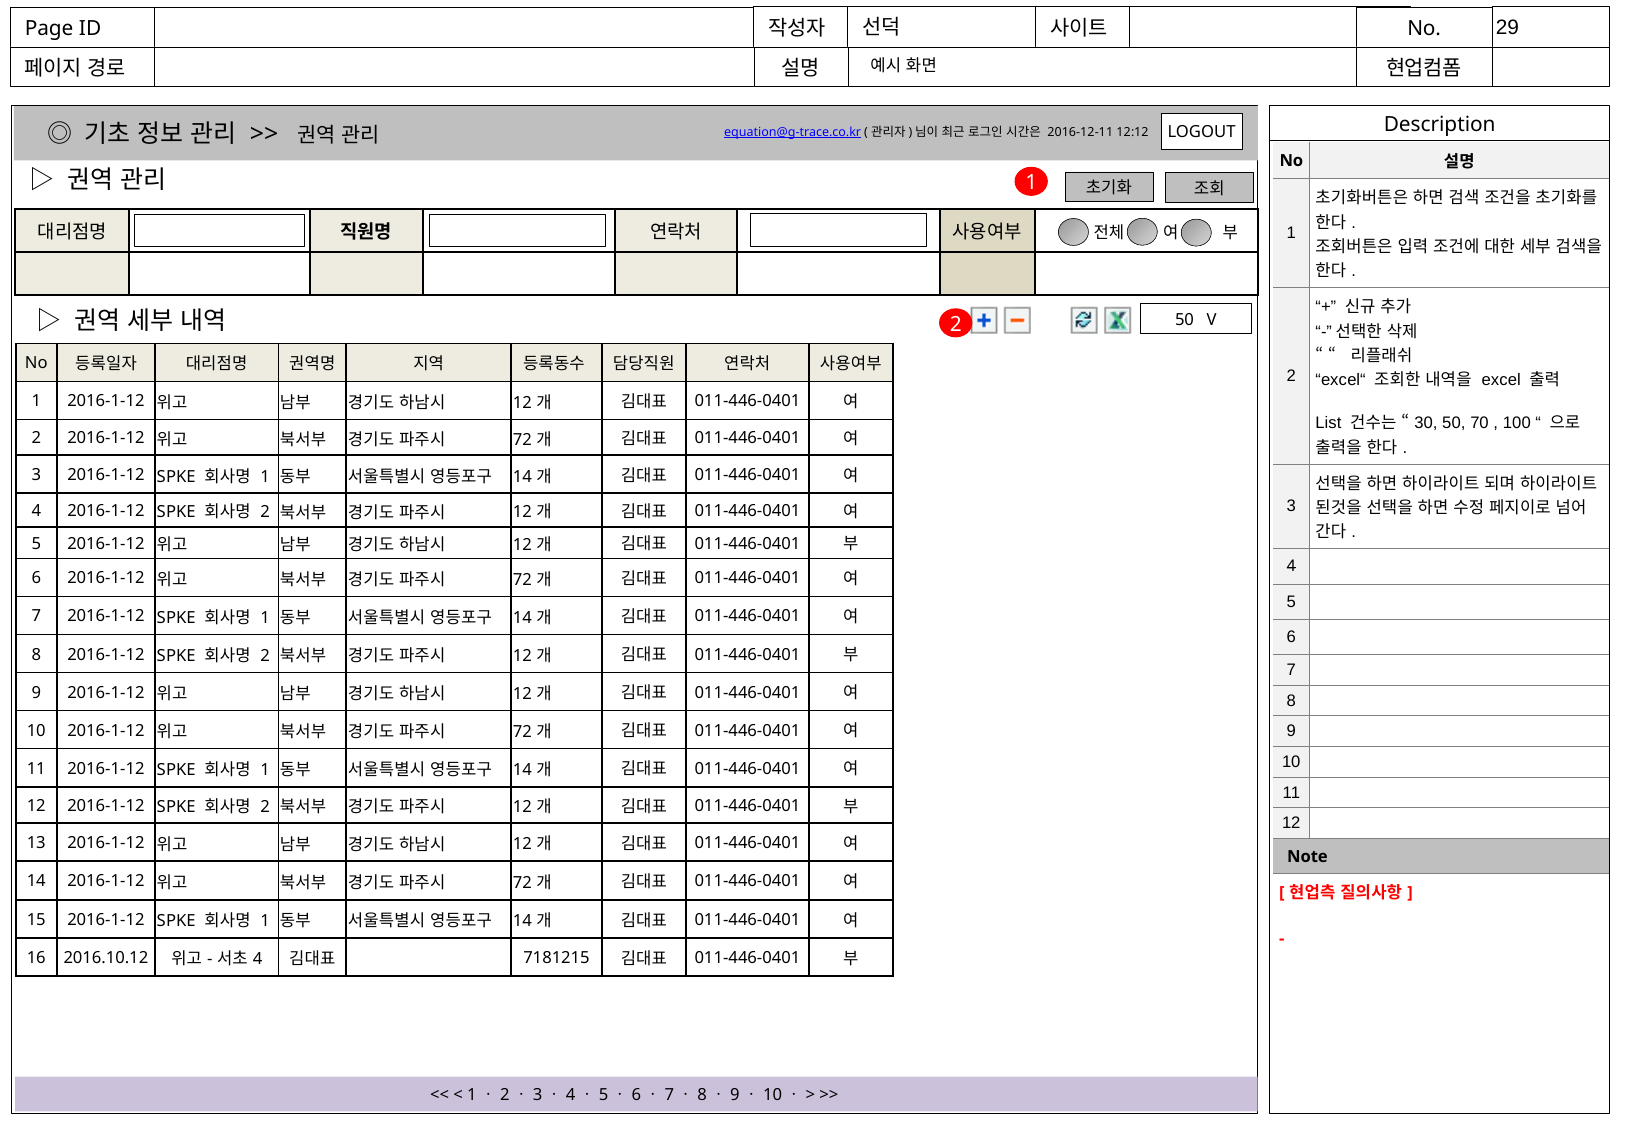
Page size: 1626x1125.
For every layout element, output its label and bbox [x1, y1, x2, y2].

table_cell [156, 824, 278, 860]
table_cell [156, 559, 278, 596]
text_box [936, 306, 965, 340]
table_cell [279, 788, 345, 822]
table_cell [512, 824, 601, 860]
table_header [603, 344, 685, 381]
table_cell [687, 528, 808, 558]
table_cell [1273, 179, 1309, 287]
table_header [1273, 142, 1309, 178]
table_cell [17, 456, 56, 492]
table_cell [1273, 874, 1609, 1069]
table_cell [603, 901, 685, 937]
table_cell [156, 673, 278, 710]
table_cell [347, 597, 510, 634]
picture [965, 298, 1138, 340]
table_cell [810, 788, 892, 822]
table_cell [810, 673, 892, 710]
table_cell [603, 528, 685, 558]
table_cell [512, 494, 601, 526]
table_cell [16, 253, 128, 294]
table_cell [1273, 655, 1309, 685]
table_cell [603, 939, 685, 975]
table_cell [17, 711, 56, 748]
table_cell [1273, 839, 1609, 873]
table_cell [1310, 465, 1609, 548]
table_cell [347, 635, 510, 672]
table_cell [810, 597, 892, 634]
table_cell [810, 749, 892, 786]
table_cell [603, 635, 685, 672]
table_cell [279, 456, 345, 492]
table_cell [810, 382, 892, 419]
table_cell [810, 824, 892, 860]
table_cell [347, 749, 510, 786]
table_cell [156, 749, 278, 786]
table_cell [687, 635, 808, 672]
table_cell [1273, 778, 1309, 807]
table_cell [603, 788, 685, 822]
text_box [12, 104, 1260, 201]
table_cell [58, 749, 154, 786]
table_cell [279, 382, 345, 419]
table_cell [58, 420, 154, 454]
table_header [156, 344, 278, 381]
table_cell [156, 862, 278, 899]
table_cell [512, 635, 601, 672]
table_cell [17, 559, 56, 596]
table_cell [687, 494, 808, 526]
table_cell [1273, 747, 1309, 777]
table_cell [279, 901, 345, 937]
table_cell [17, 382, 56, 419]
table_cell [1273, 716, 1309, 746]
table_cell [347, 494, 510, 526]
table_cell [17, 939, 56, 975]
table_cell [512, 559, 601, 596]
table_cell [347, 673, 510, 710]
table_cell [279, 939, 345, 975]
table_cell [687, 711, 808, 748]
table_cell [347, 788, 510, 822]
table_cell [810, 635, 892, 672]
table_cell [603, 749, 685, 786]
table_cell [1310, 620, 1609, 654]
table_cell [347, 420, 510, 454]
table_cell [347, 711, 510, 748]
table_header [512, 344, 601, 381]
table_header [1310, 142, 1609, 178]
table_cell [58, 456, 154, 492]
table_header [941, 210, 1034, 251]
table_header [738, 210, 939, 251]
table_cell [1310, 585, 1609, 619]
table_cell [512, 901, 601, 937]
table_cell [156, 597, 278, 634]
table_cell [687, 382, 808, 419]
text_box [1058, 214, 1255, 251]
table_cell [347, 901, 510, 937]
table_cell [1310, 778, 1609, 807]
table_cell [156, 420, 278, 454]
table_cell [1273, 465, 1309, 548]
table_header [130, 210, 309, 251]
table_cell [603, 494, 685, 526]
table_cell [347, 862, 510, 899]
text_box [1012, 164, 1050, 198]
table_cell [810, 528, 892, 558]
text_box [748, 211, 928, 248]
table_cell [810, 420, 892, 454]
text_box [15, 1076, 1258, 1112]
table_cell [512, 862, 601, 899]
table_cell [810, 494, 892, 526]
table_cell [279, 528, 345, 558]
text_box [132, 212, 307, 249]
table_cell [603, 824, 685, 860]
table_cell [17, 673, 56, 710]
table_cell [17, 862, 56, 899]
table_cell [17, 494, 56, 526]
table_cell [279, 862, 345, 899]
table_cell [1273, 686, 1309, 715]
table_header [279, 344, 345, 381]
table_cell [156, 456, 278, 492]
table_cell [512, 939, 601, 975]
table_cell [1273, 549, 1309, 584]
table_cell [616, 253, 736, 294]
text_box [855, 47, 1340, 83]
table_cell [347, 824, 510, 860]
table_cell [17, 528, 56, 558]
table_cell [687, 788, 808, 822]
table_cell [58, 788, 154, 822]
table_cell [279, 673, 345, 710]
table_header [347, 344, 510, 381]
table_cell [687, 456, 808, 492]
table_cell [941, 253, 1034, 294]
table_cell [1273, 585, 1309, 619]
table_cell [603, 456, 685, 492]
table_cell [58, 559, 154, 596]
table_cell [512, 420, 601, 454]
table_cell [58, 597, 154, 634]
table_header [424, 210, 614, 251]
text_box [427, 212, 607, 249]
table_cell [156, 494, 278, 526]
table_cell [17, 824, 56, 860]
table_cell [58, 673, 154, 710]
table_cell [279, 559, 345, 596]
table_cell [17, 901, 56, 937]
table_cell [687, 862, 808, 899]
table_cell [687, 901, 808, 937]
table_header [687, 344, 808, 381]
table_cell [156, 528, 278, 558]
text_box [21, 297, 242, 343]
table_cell [156, 711, 278, 748]
table_cell [347, 528, 510, 558]
table_header [16, 210, 128, 251]
table_cell [58, 824, 154, 860]
table_cell [279, 420, 345, 454]
table_cell [1310, 716, 1609, 746]
table_cell [687, 420, 808, 454]
table_cell [156, 901, 278, 937]
table_cell [810, 711, 892, 748]
table_cell [424, 253, 614, 294]
table_cell [347, 382, 510, 419]
table_cell [279, 711, 345, 748]
table_cell [687, 597, 808, 634]
table_cell [512, 456, 601, 492]
table_cell [603, 862, 685, 899]
table_cell [156, 939, 278, 975]
table_cell [512, 711, 601, 748]
table_cell [156, 382, 278, 419]
table_cell [1310, 549, 1609, 584]
table_cell [1273, 808, 1309, 838]
table_cell [687, 673, 808, 710]
table_cell [17, 635, 56, 672]
table_cell [603, 673, 685, 710]
table_cell [1273, 288, 1309, 464]
table_cell [603, 382, 685, 419]
table_cell [810, 559, 892, 596]
table_cell [512, 597, 601, 634]
table_cell [512, 528, 601, 558]
table_header [616, 210, 736, 251]
table_cell [512, 788, 601, 822]
table_cell [810, 862, 892, 899]
table_cell [512, 382, 601, 419]
table_cell [58, 939, 154, 975]
text_box [1138, 302, 1253, 335]
table_cell [1310, 747, 1609, 777]
table_cell [279, 749, 345, 786]
table_cell [603, 711, 685, 748]
table_cell [687, 559, 808, 596]
table_cell [687, 749, 808, 786]
table_cell [1273, 620, 1309, 654]
table_cell [738, 253, 939, 294]
table_cell [347, 456, 510, 492]
table_cell [1310, 686, 1609, 715]
table_cell [17, 749, 56, 786]
table_cell [58, 711, 154, 748]
table_cell [1310, 288, 1609, 464]
table_header [17, 344, 56, 381]
table_cell [603, 559, 685, 596]
table_cell [687, 824, 808, 860]
table_cell [810, 939, 892, 975]
table_cell [156, 788, 278, 822]
table_cell [311, 253, 422, 294]
table_cell [810, 901, 892, 937]
table_cell [1310, 808, 1609, 838]
table_cell [279, 597, 345, 634]
table_cell [347, 939, 510, 975]
table_cell [687, 939, 808, 975]
table_cell [603, 420, 685, 454]
table_header [1036, 210, 1257, 251]
table_cell [58, 382, 154, 419]
table_cell [1310, 179, 1609, 287]
table_cell [347, 559, 510, 596]
text_box [1063, 170, 1155, 204]
table_cell [279, 494, 345, 526]
table_cell [17, 788, 56, 822]
table_cell [58, 635, 154, 672]
table_cell [156, 635, 278, 672]
text_box [1163, 171, 1255, 204]
table_header [58, 344, 154, 381]
table_cell [603, 597, 685, 634]
table_header [810, 344, 892, 381]
table_header [311, 210, 422, 251]
table_cell [17, 597, 56, 634]
table_cell [130, 253, 309, 294]
table_cell [58, 862, 154, 899]
table_cell [58, 494, 154, 526]
table_cell [810, 456, 892, 492]
table_cell [17, 420, 56, 454]
table_cell [279, 635, 345, 672]
table_cell [58, 901, 154, 937]
table_cell [512, 749, 601, 786]
table_cell [279, 824, 345, 860]
table_cell [512, 673, 601, 710]
table_cell [1310, 655, 1609, 685]
table_cell [1036, 253, 1257, 294]
table_cell [58, 528, 154, 558]
